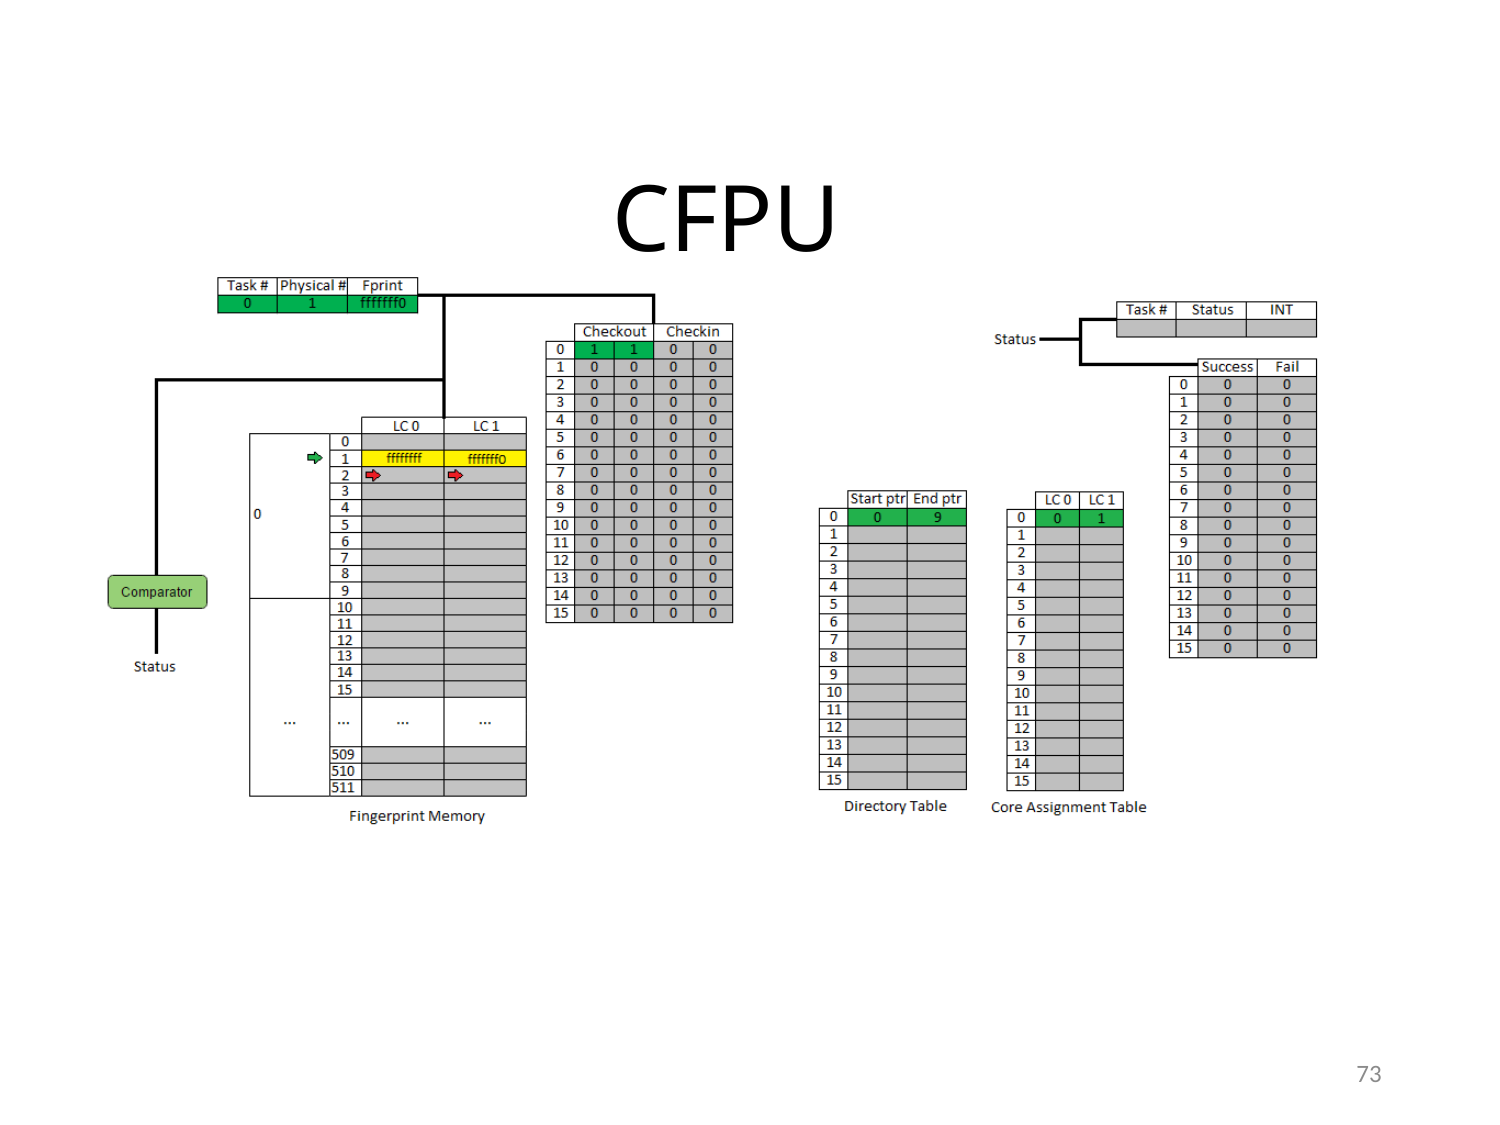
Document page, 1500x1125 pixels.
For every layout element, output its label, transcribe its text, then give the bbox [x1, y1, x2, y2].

slide_number 73 [1059, 1042, 1397, 1103]
picture [89, 253, 1327, 833]
title CFPU [79, 140, 1374, 304]
